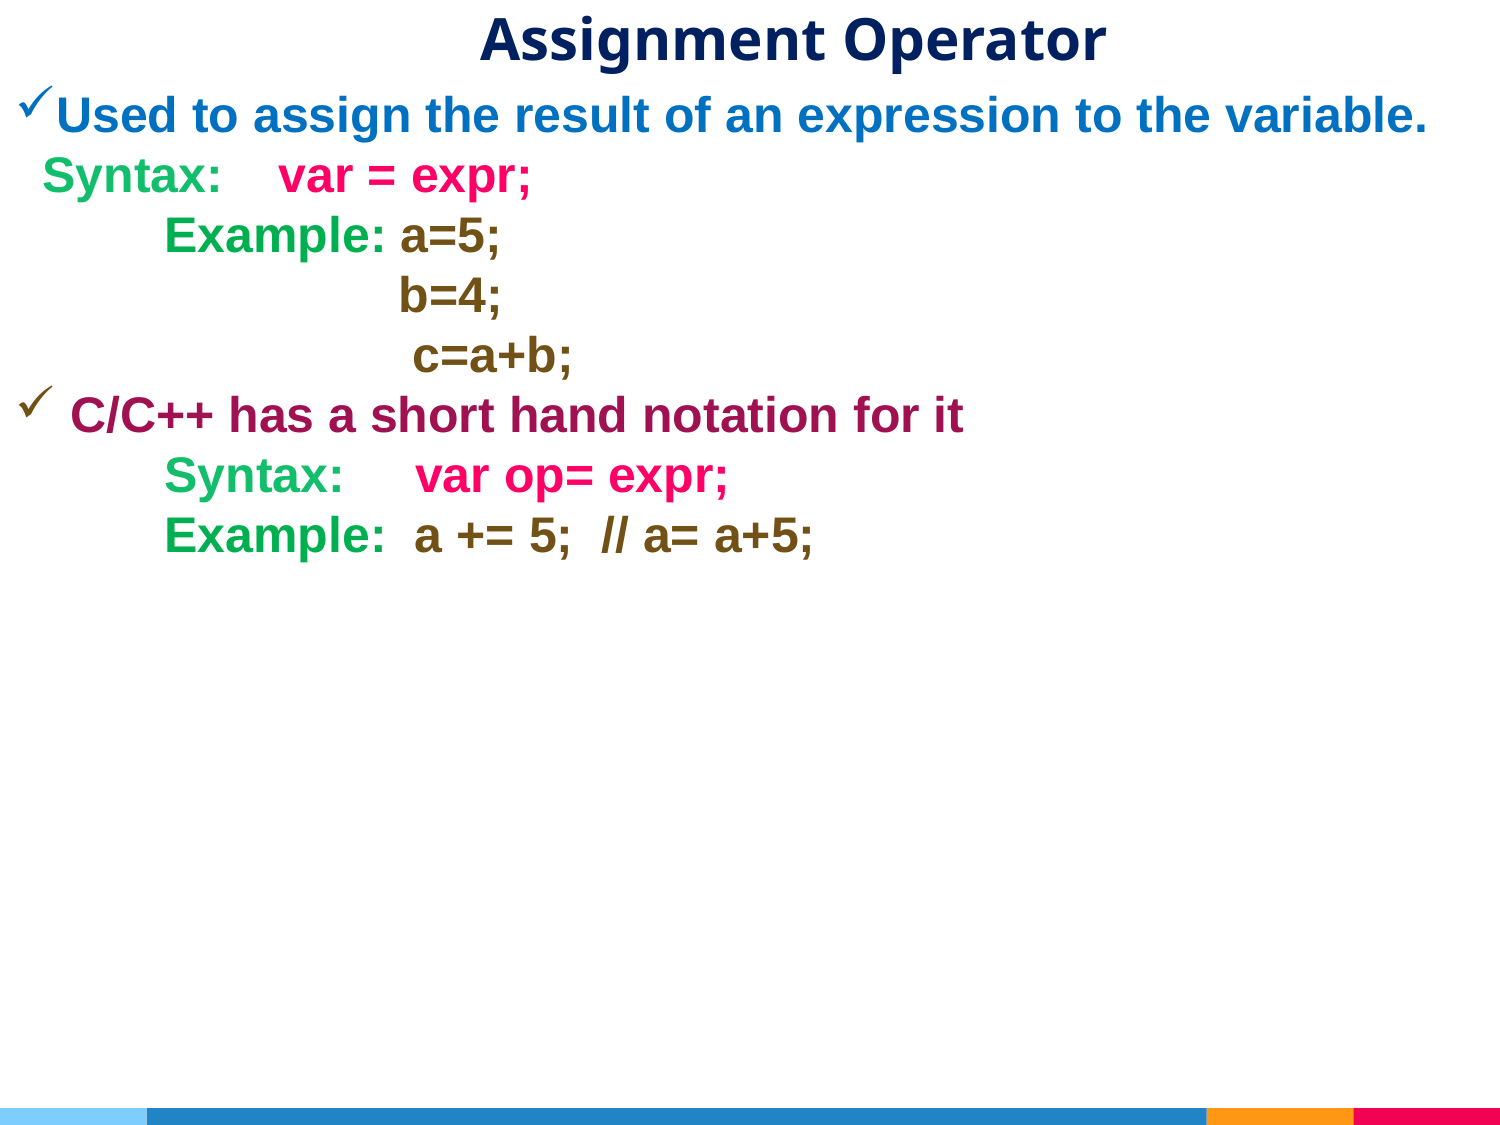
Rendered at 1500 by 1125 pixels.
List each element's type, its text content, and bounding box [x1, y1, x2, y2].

text_box Used to assign the result of an expression to the variable. Syntax: var = expr; Example: a=5; b=4; c=a+b; C/C++ has a short hand notation for it Syntax: var op= expr; Example: a += 5; // a= a+5; [0, 74, 1500, 690]
title Assignment Operator [251, 10, 1338, 74]
